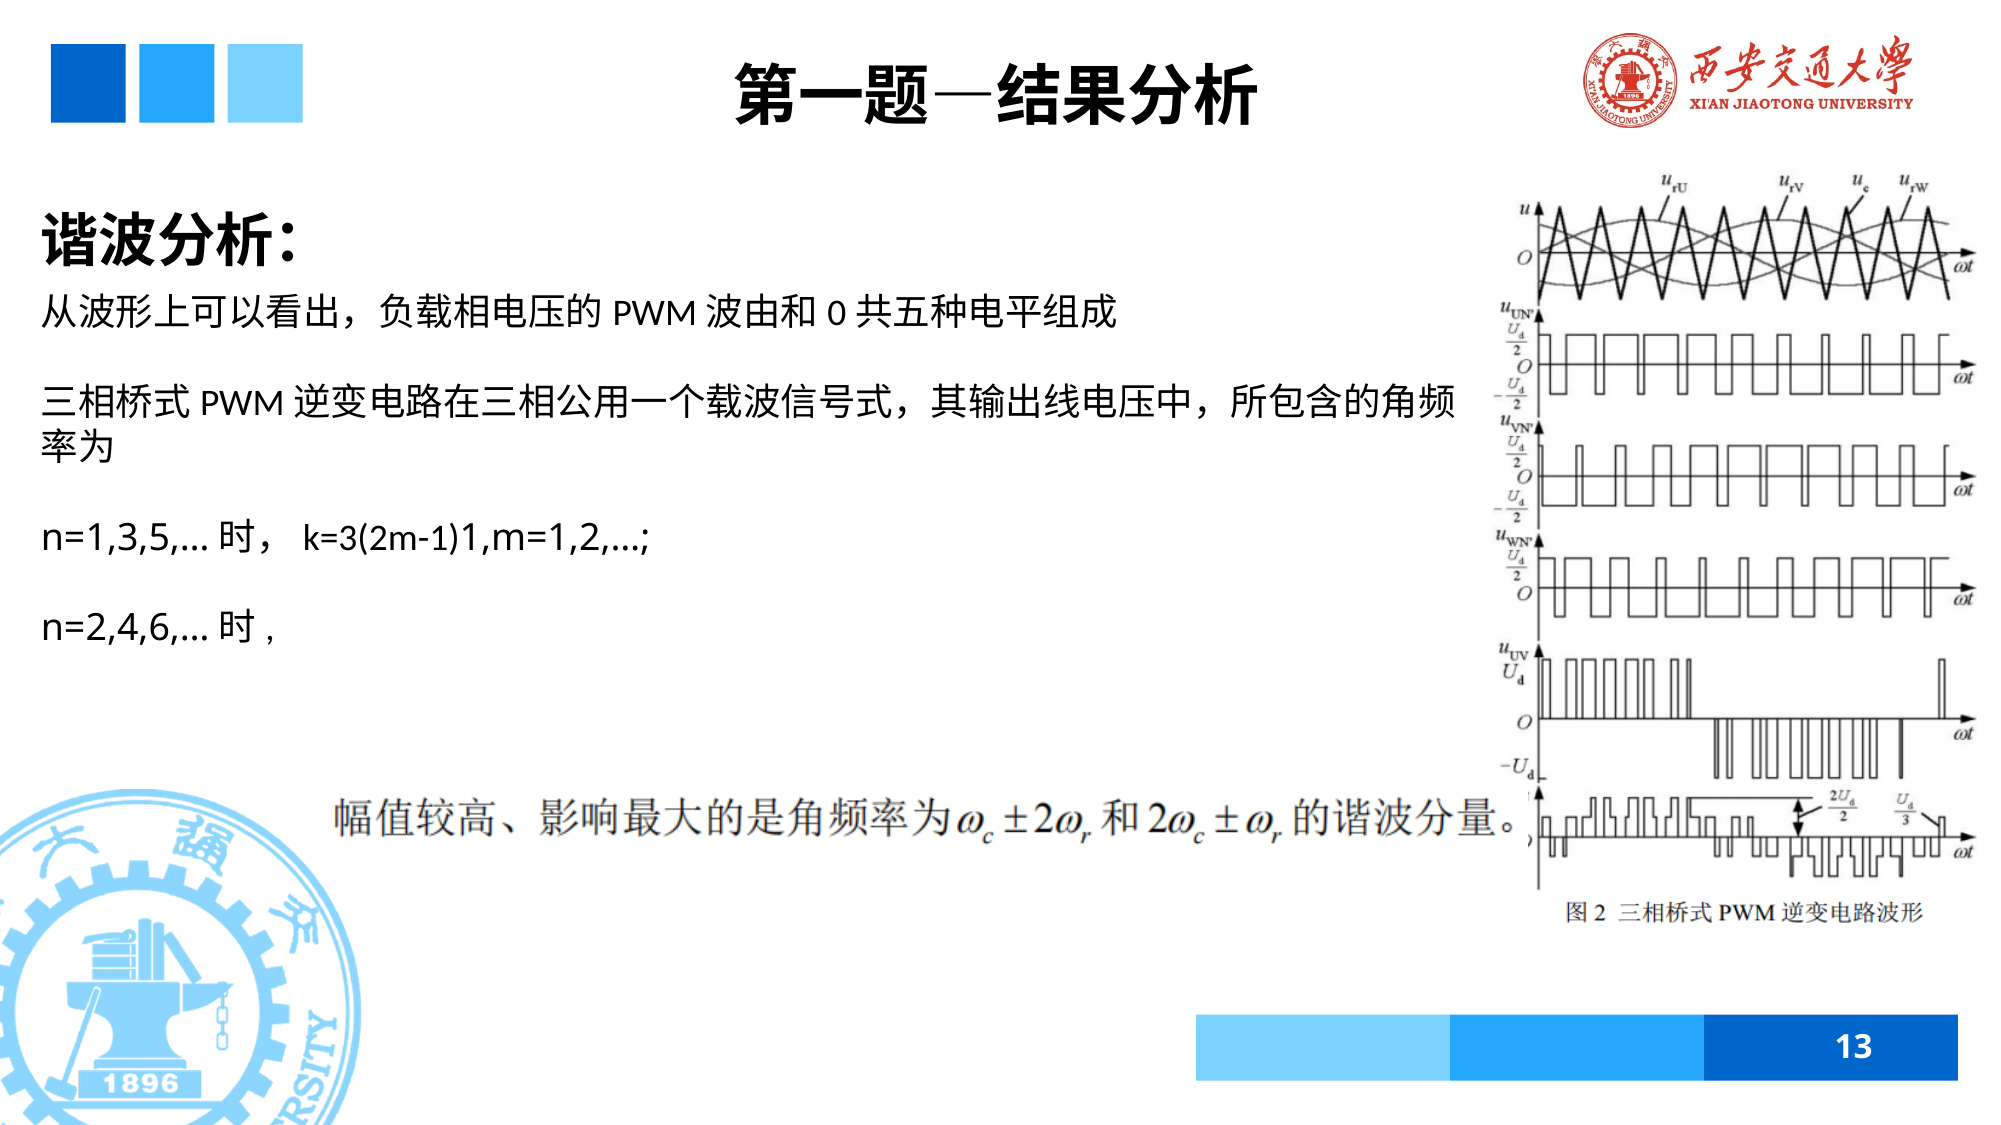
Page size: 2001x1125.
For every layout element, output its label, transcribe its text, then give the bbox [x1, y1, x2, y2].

picture [0, 160, 2000, 1125]
picture [1583, 33, 1913, 128]
title 第一题—结果分析 [716, 39, 1283, 142]
slide_number 13 [1437, 1017, 1888, 1078]
text_box 谐波分析： [26, 160, 320, 281]
